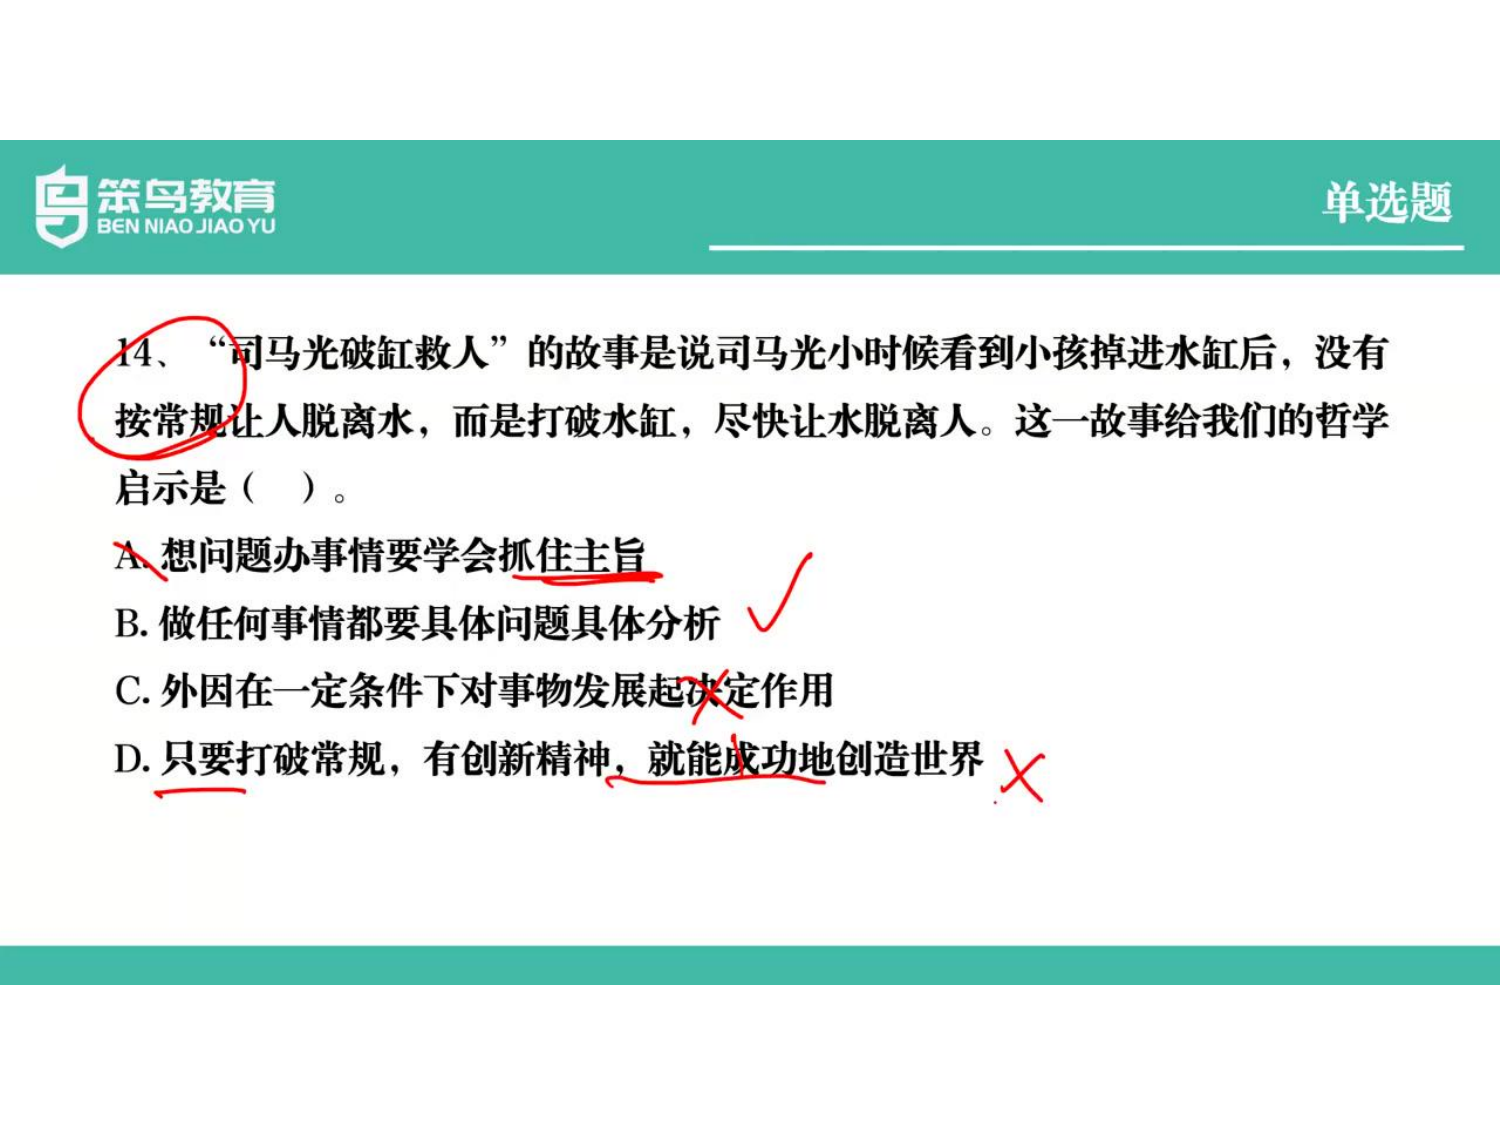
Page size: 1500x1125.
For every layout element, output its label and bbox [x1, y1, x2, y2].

picture [0, 140, 1500, 985]
